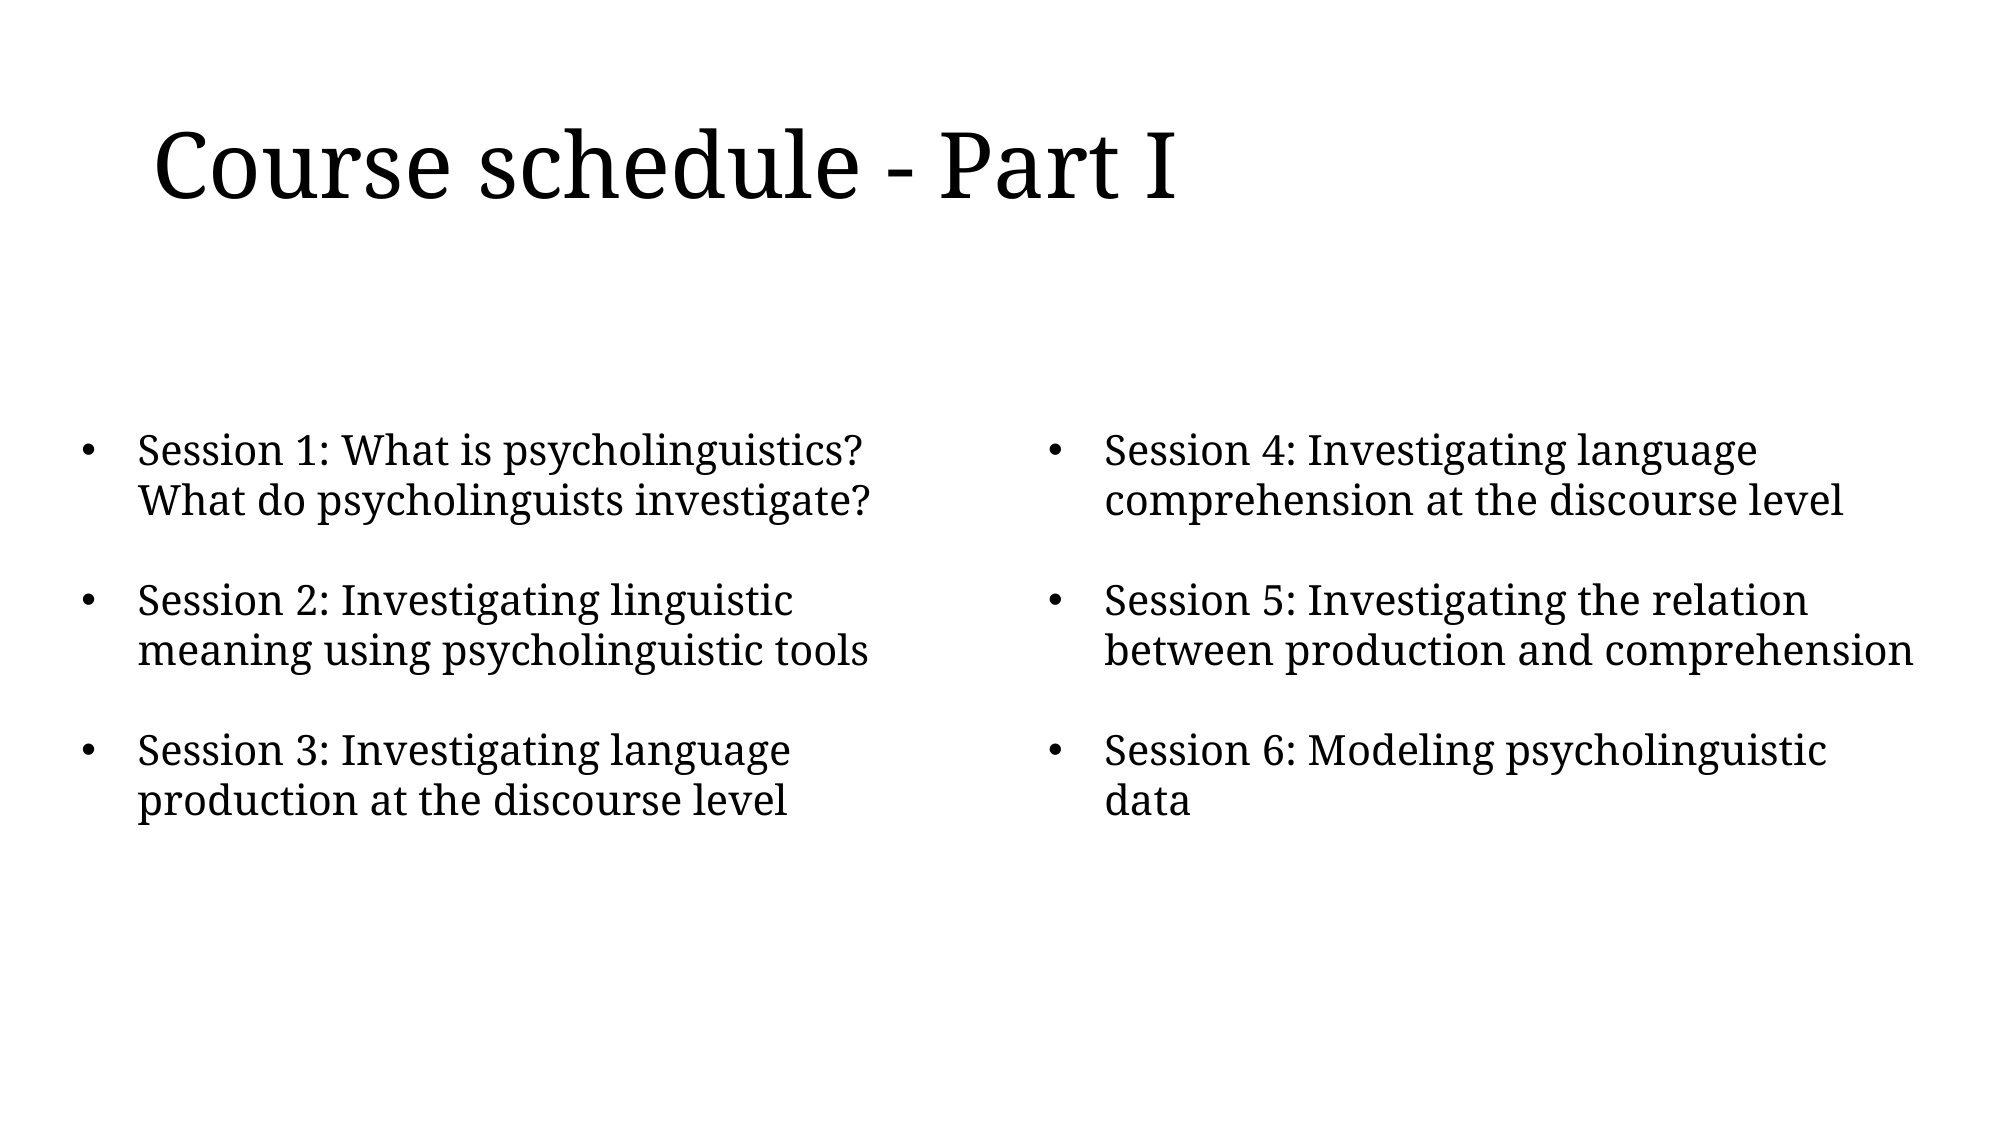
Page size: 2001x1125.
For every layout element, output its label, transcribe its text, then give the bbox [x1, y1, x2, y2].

text_box Session 4: Investigating language comprehension at the discourse level Session 5: Investigating the relation between production and comprehension Session 6: Modeling psycholinguistic data [1033, 416, 1934, 832]
title Course schedule - Part I [137, 59, 1863, 278]
text_box Session 1: What is psycholinguistics? What do psycholinguists investigate? Session 2: Investigating linguistic meaning using psycholinguistic tools Session 3: Investigating language production at the discourse level [66, 416, 967, 832]
